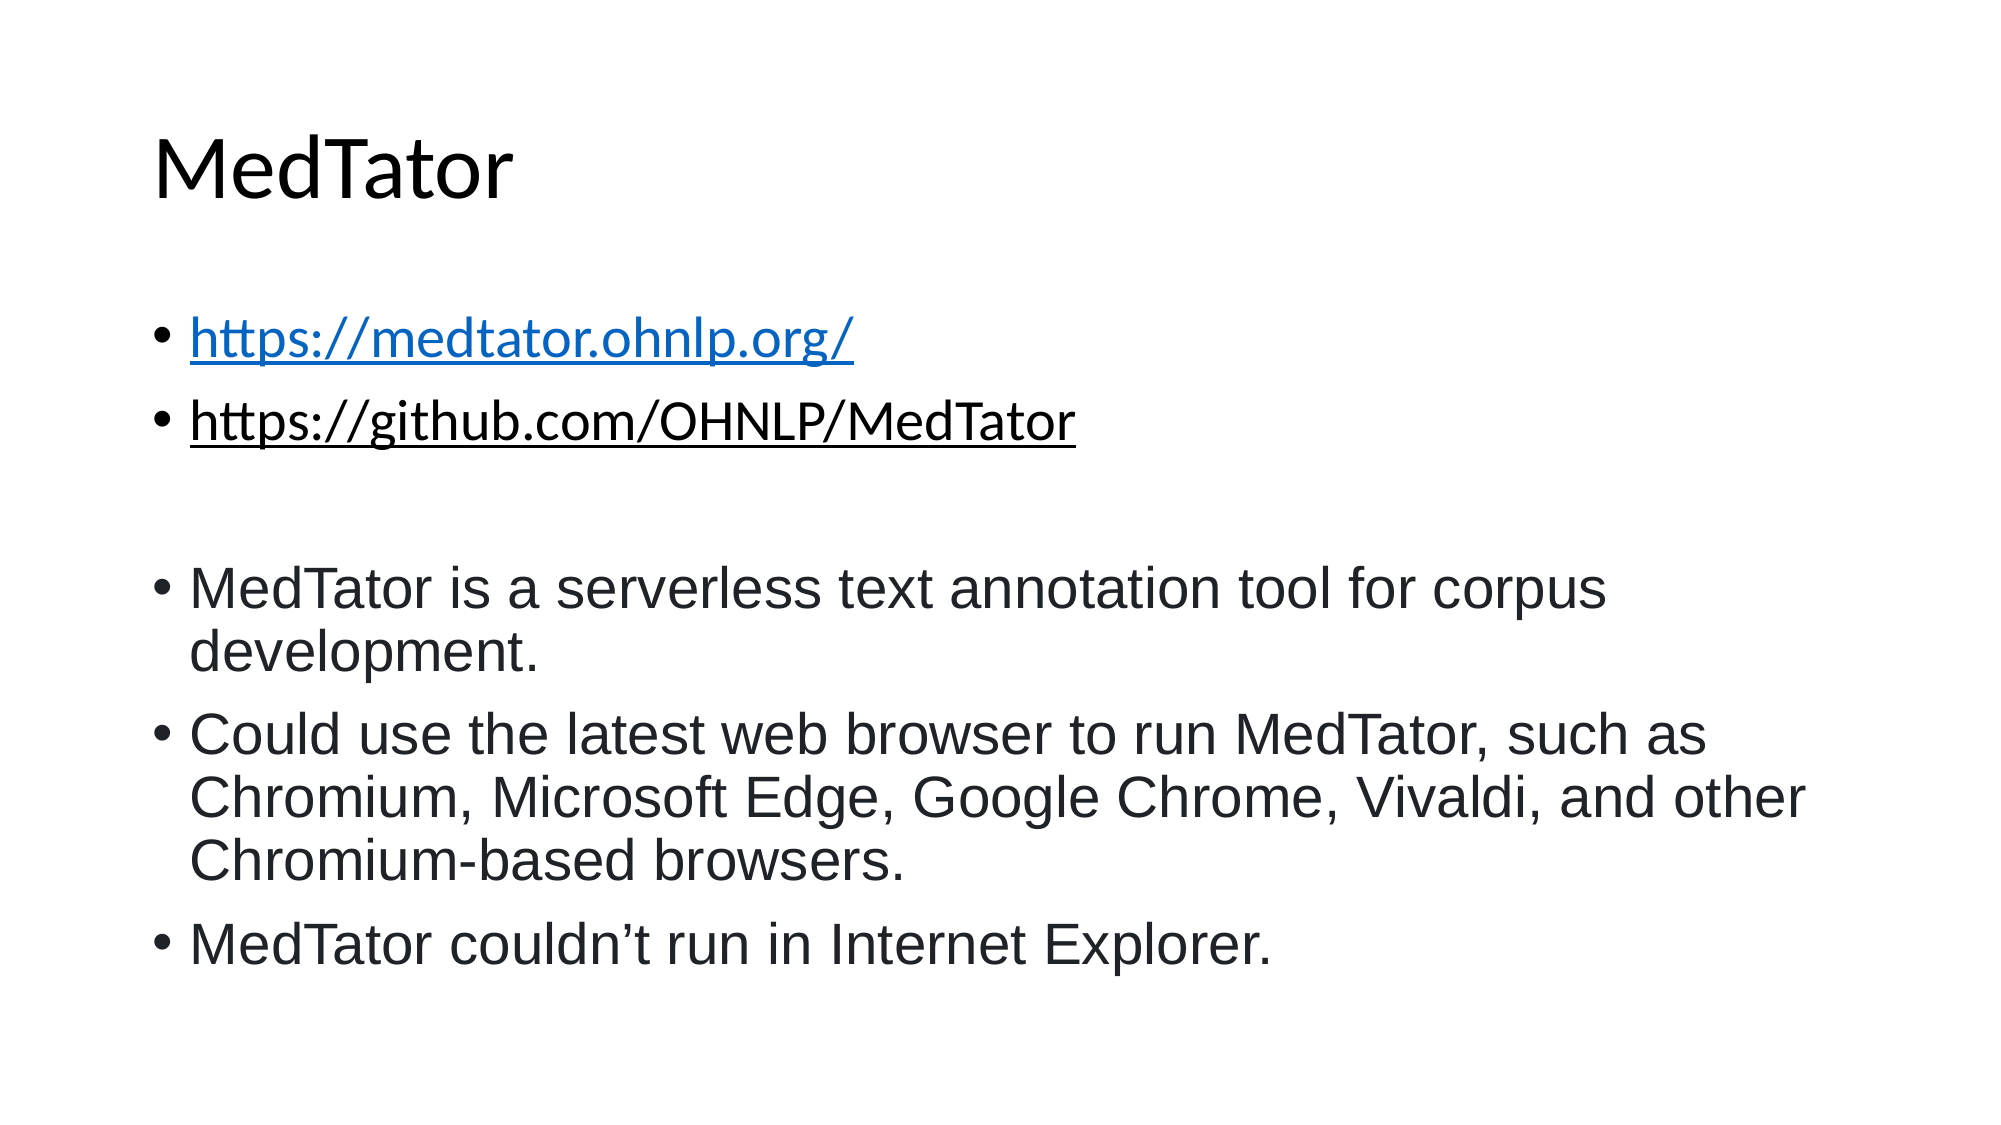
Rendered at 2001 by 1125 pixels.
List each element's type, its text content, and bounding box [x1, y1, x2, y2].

title MedTator [137, 59, 1863, 278]
list https://medtator.ohnlp.org/ https://github.com/OHNLP/MedTator MedTator is a serverless text annotation tool for corpus development. Could use the latest web browser to run MedTator, such as Chromium, Microsoft Edge, Google Chrome, Vivaldi, and other Chromium-based browsers. MedTator couldn’t run in Internet Explorer. [137, 299, 1863, 1014]
